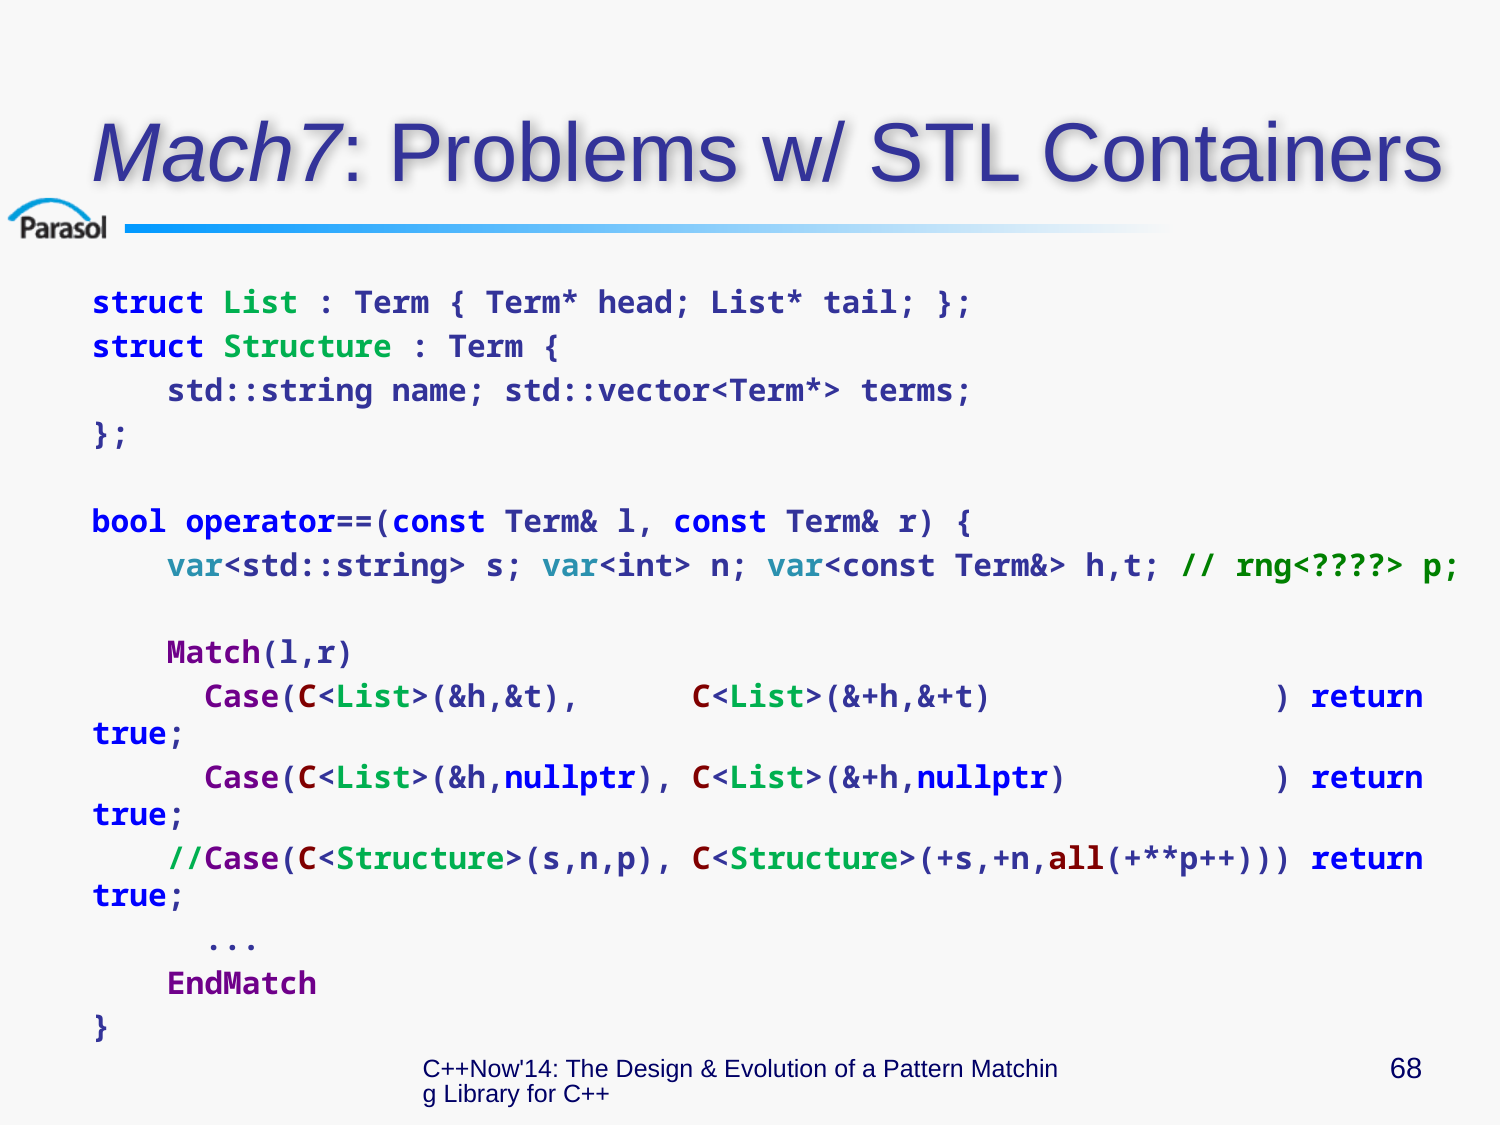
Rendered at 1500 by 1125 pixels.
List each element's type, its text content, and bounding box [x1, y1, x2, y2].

slide_number 68 [1124, 1046, 1438, 1088]
footer C++Now'14: The Design & Evolution of a Pattern Matching Library for C++ [407, 1046, 1088, 1088]
list struct List : Term { Term* head; List* tail; }; struct Structure : Term { std::string name; std::vector<Term*> terms; }; bool operator==(const Term& l, const Term& r) { var<std::string> s; var<int> n; var<const Term&> h,t; // rng<????> p; Match(l,r) Case(C<List>(&h,&t), C<List>(&+h,&+t) ) return true; Case(C<List>(&h,nullptr), C<List>(&+h,nullptr) ) return true; //Case(C<Structure>(s,n,p), C<Structure>(+s,+n,all(+**p++))) return true; ... EndMatch } [76, 274, 1500, 1024]
picture [0, 187, 116, 277]
title Mach7: Problems w/ STL Containers [76, 24, 1500, 207]
